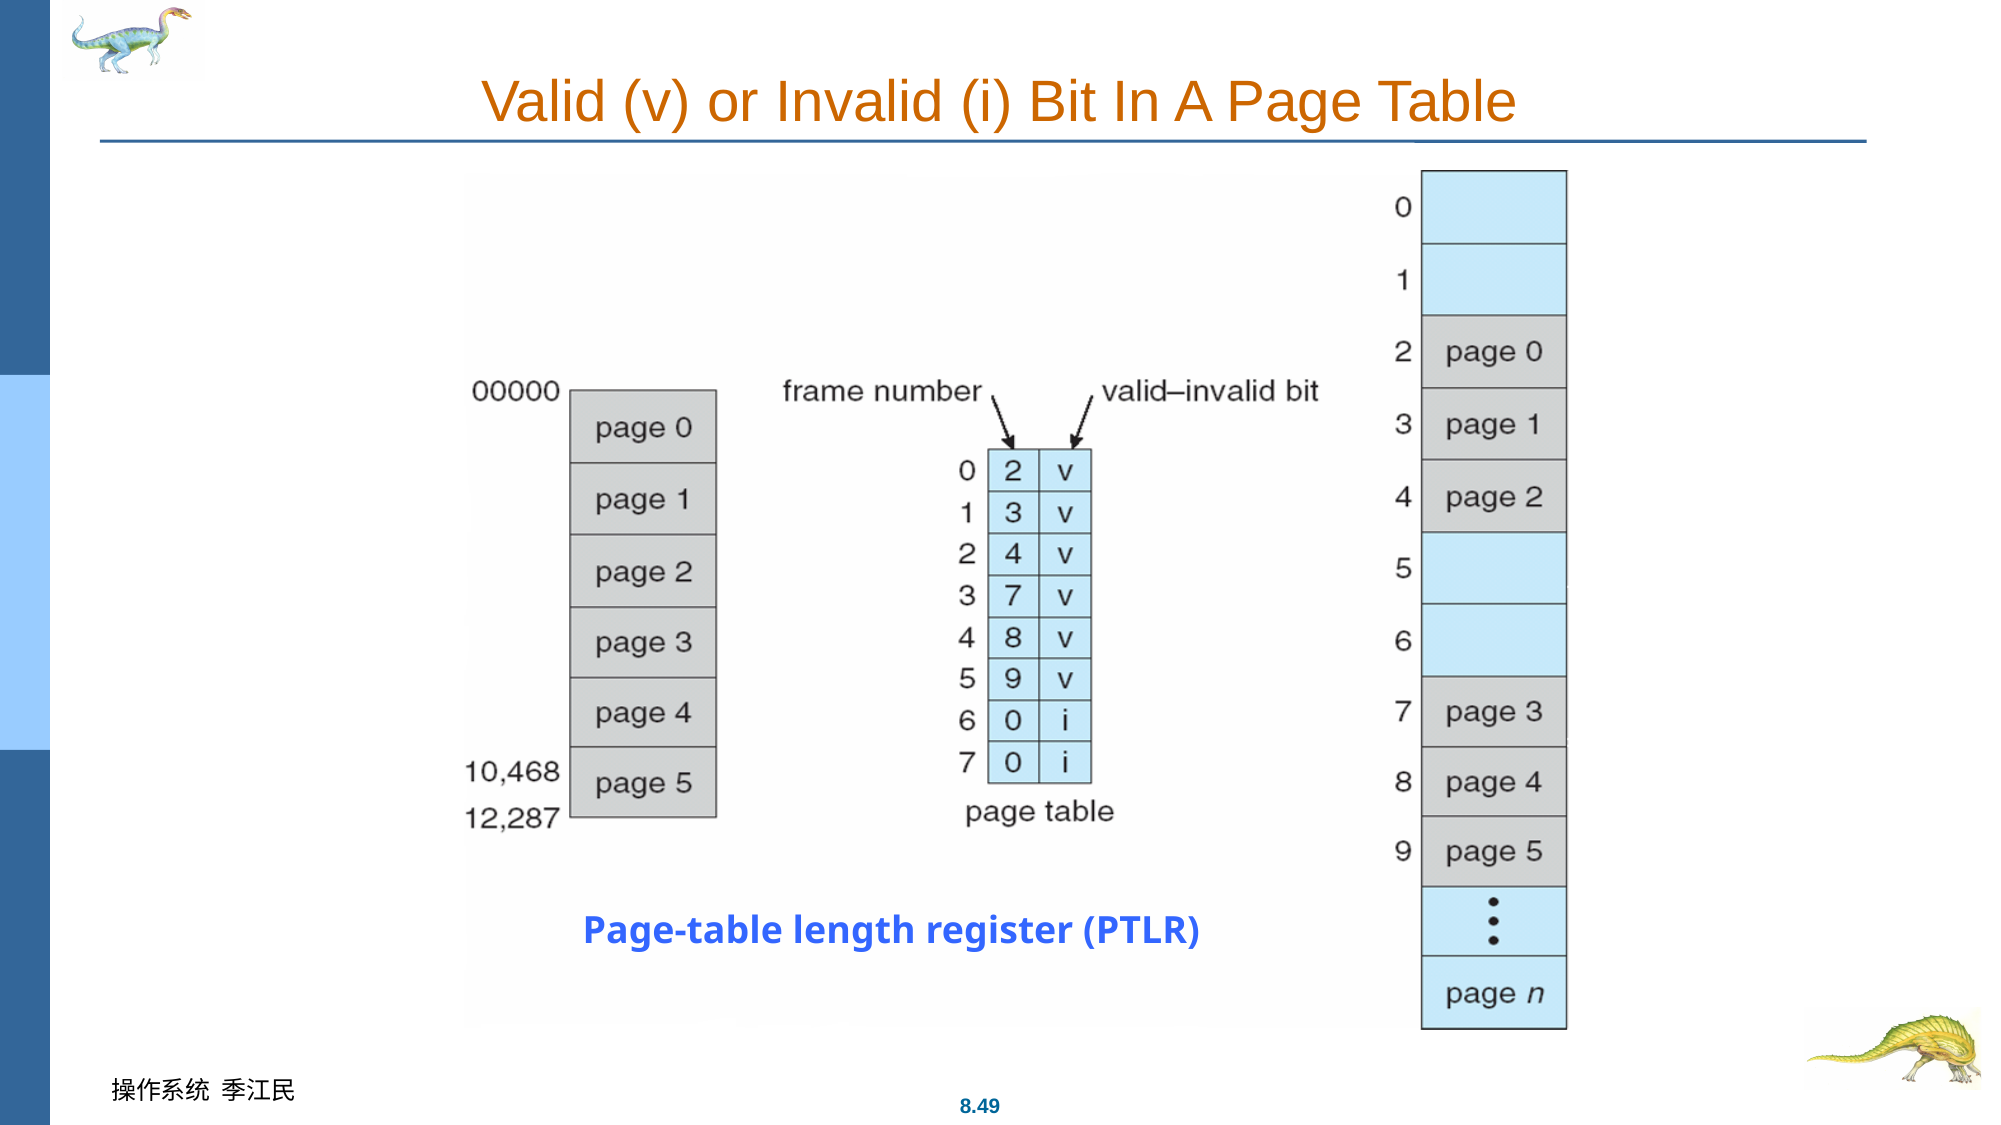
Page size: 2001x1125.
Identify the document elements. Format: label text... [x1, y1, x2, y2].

picture [1804, 1007, 1982, 1090]
picture [62, 0, 205, 81]
picture [460, 168, 1571, 1031]
title Valid (v) or Invalid (i) Bit In A Page Table [99, 45, 1900, 141]
